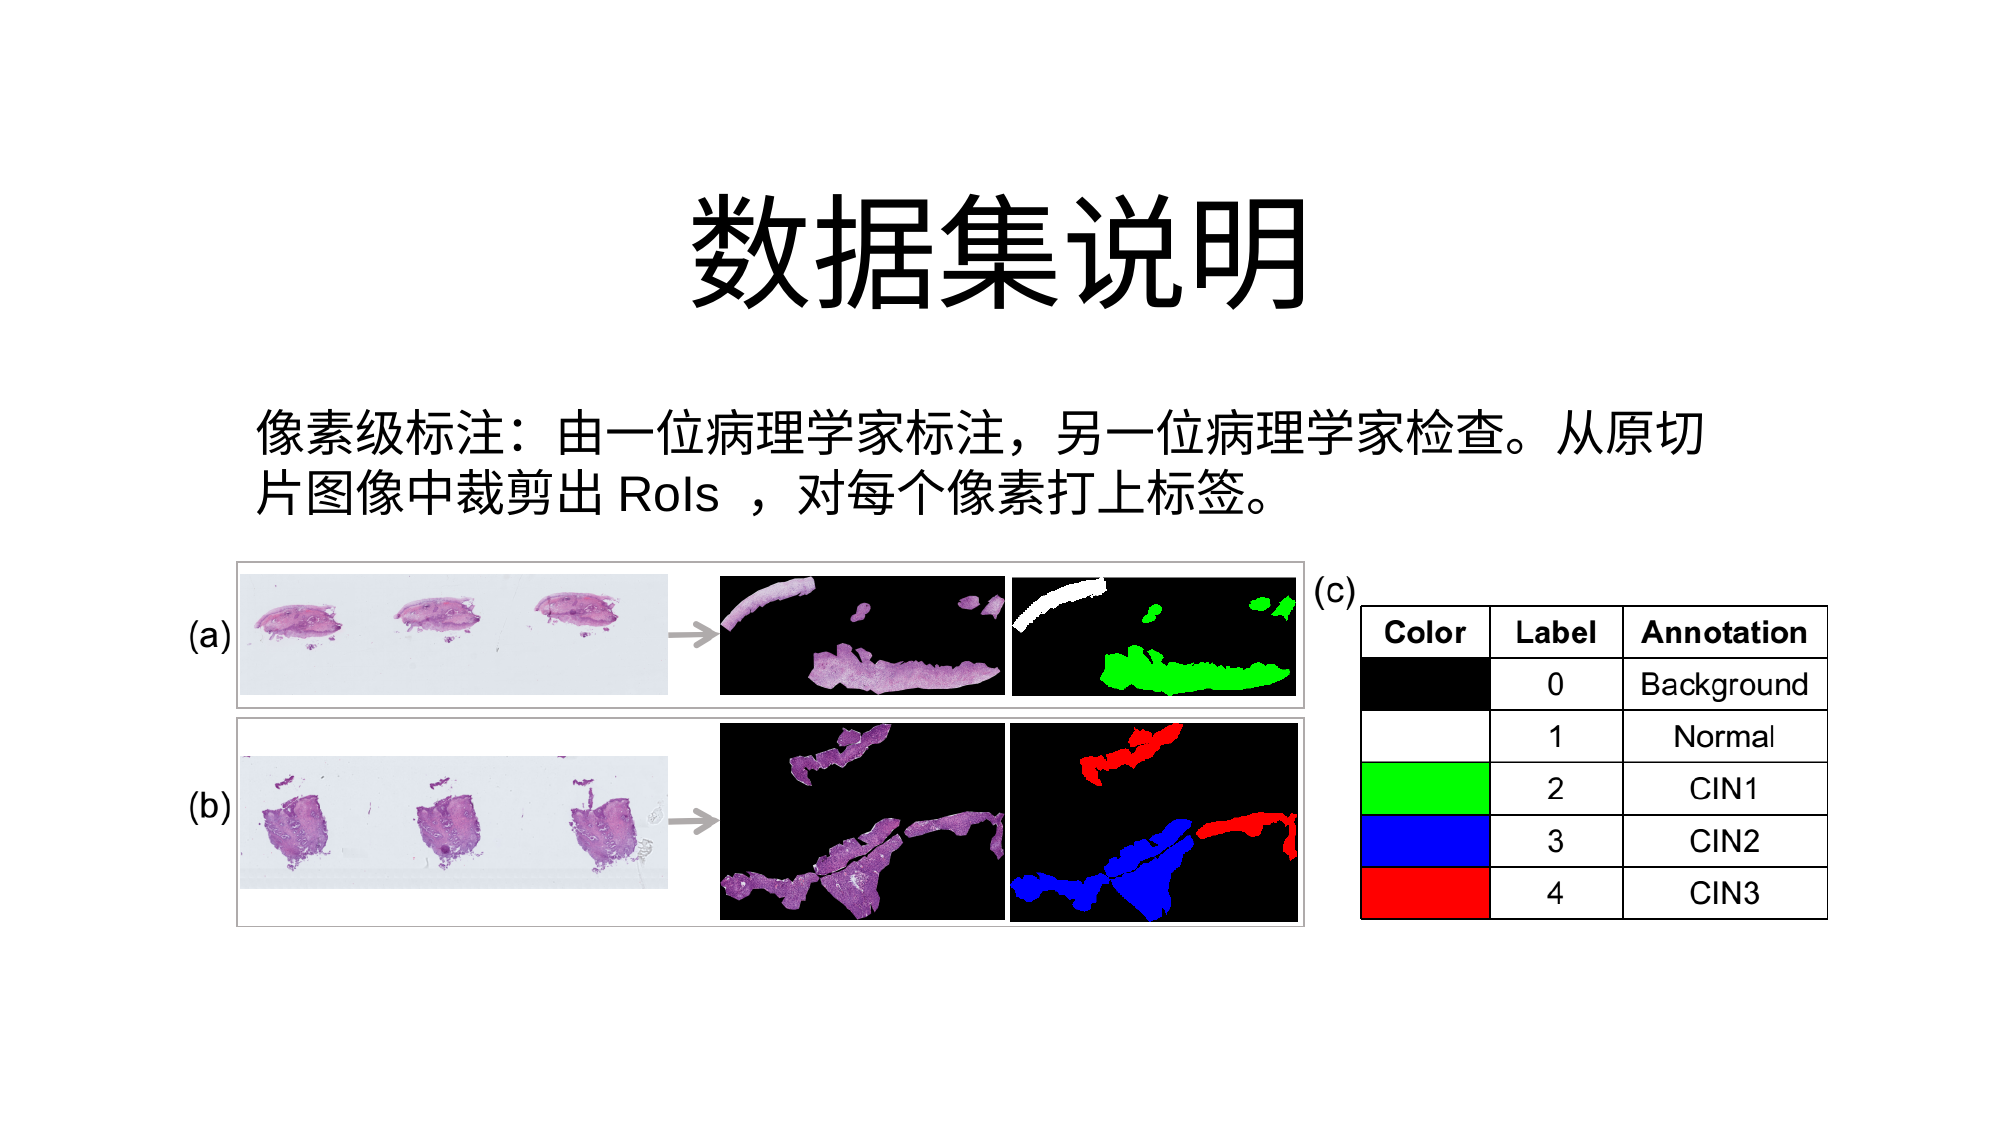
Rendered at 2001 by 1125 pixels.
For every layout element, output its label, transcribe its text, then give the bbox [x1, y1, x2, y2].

subtitle 像素级标注：由一位病理学家标注，另一位病理学家检查。从原切片图像中裁剪出RoIs ，对每个像素打上标签。 [240, 393, 1760, 520]
title 数据集说明 [249, 184, 1750, 393]
picture [172, 559, 1828, 927]
